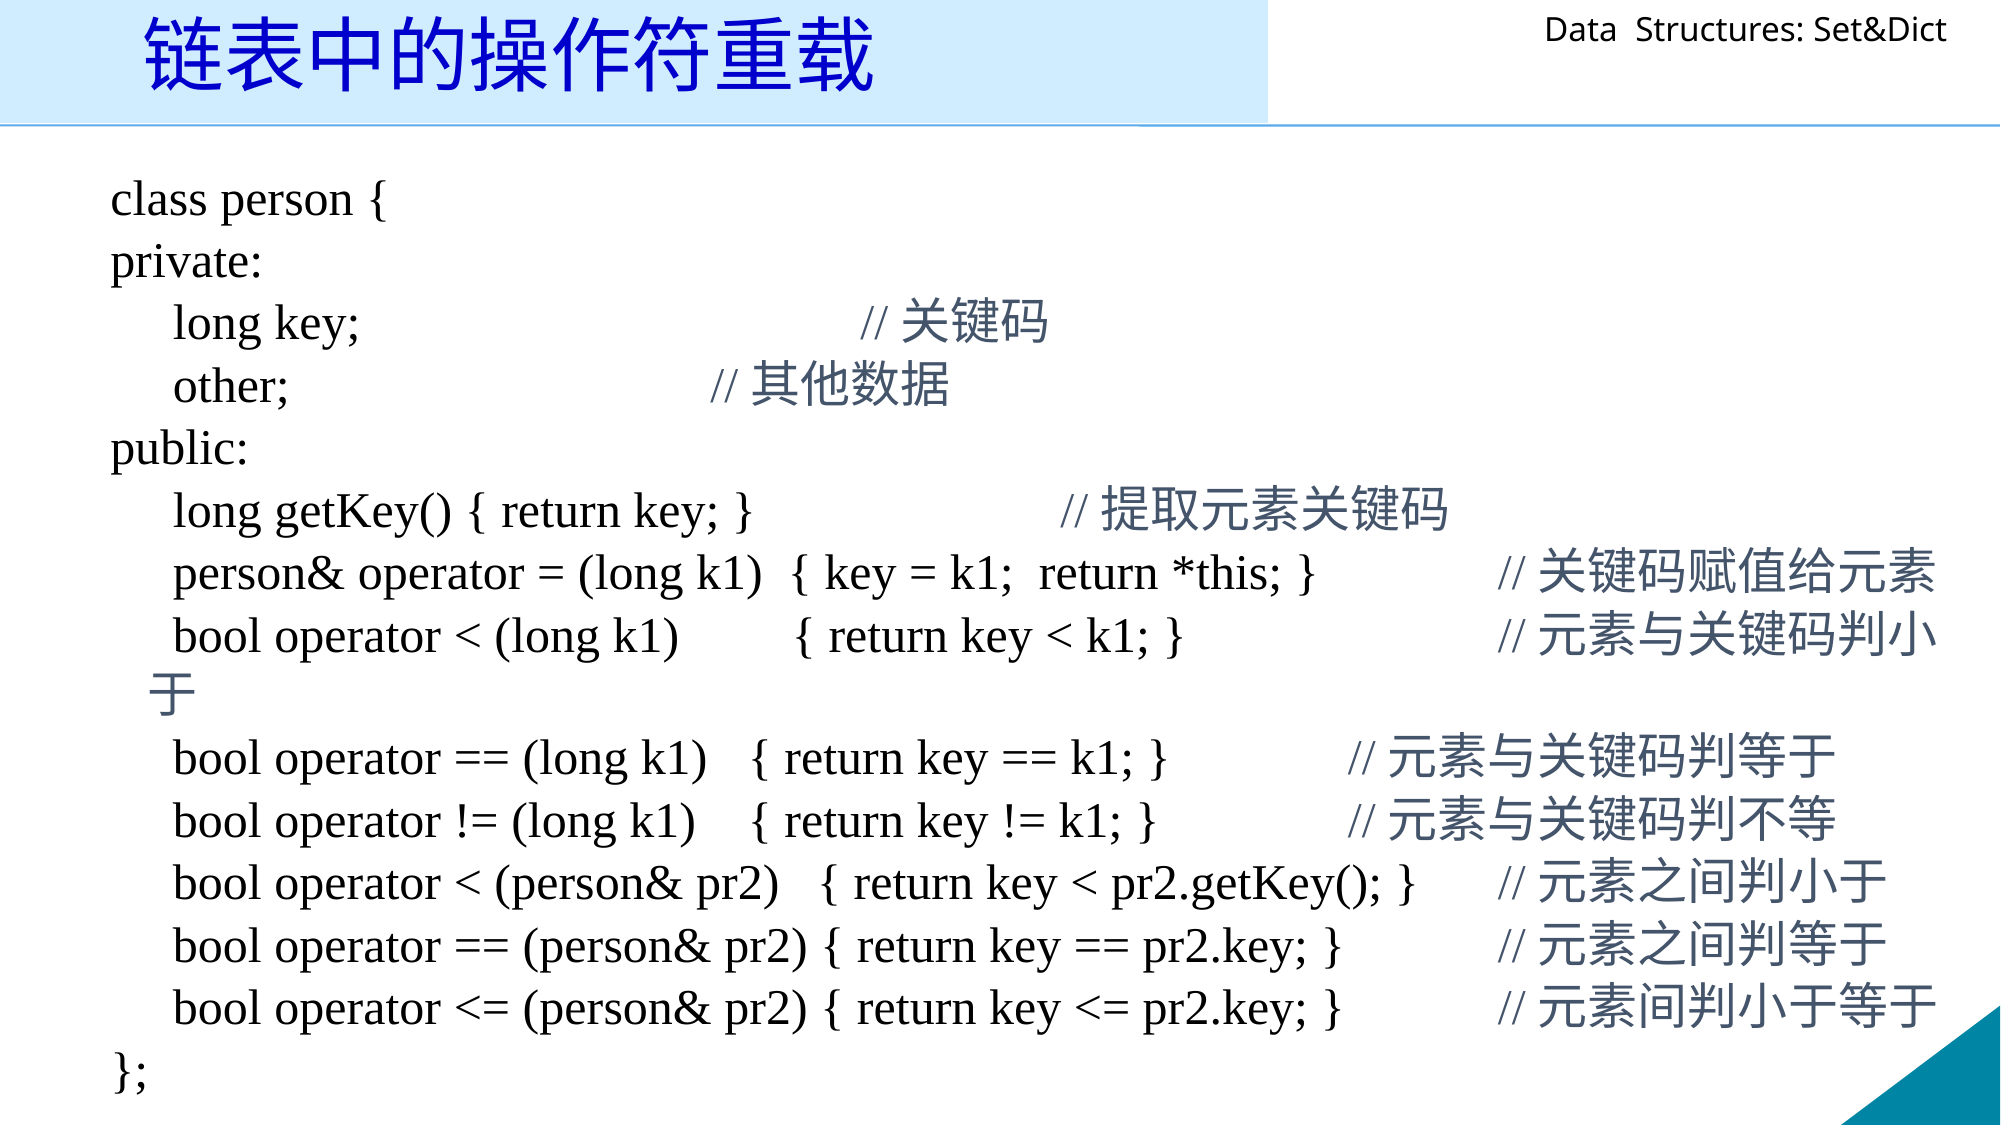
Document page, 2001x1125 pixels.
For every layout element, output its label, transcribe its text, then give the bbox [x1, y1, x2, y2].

list class person { private: long key; //关键码 other; //其他数据 public: long getKey() { return key; } //提取元素关键码 person& operator = (long k1) { key = k1; return *this; } //关键码赋值给元素 bool operator < (long k1) { return key < k1; } //元素与关键码判小于 bool operator == (long k1) { return key == k1; } //元素与关键码判等于 bool operator != (long k1) { return key != k1; } //元素与关键码判不等 bool operator < (person& pr2) { return key < pr2.getKey(); } //元素之间判小于 bool operator == (person& pr2) { return key == pr2.key; } //元素之间判等于 bool operator <= (person& pr2) { return key <= pr2.key; } //元素间判小于等于 }; [95, 157, 1965, 1001]
title 链表中的操作符重载 [127, 0, 1478, 113]
